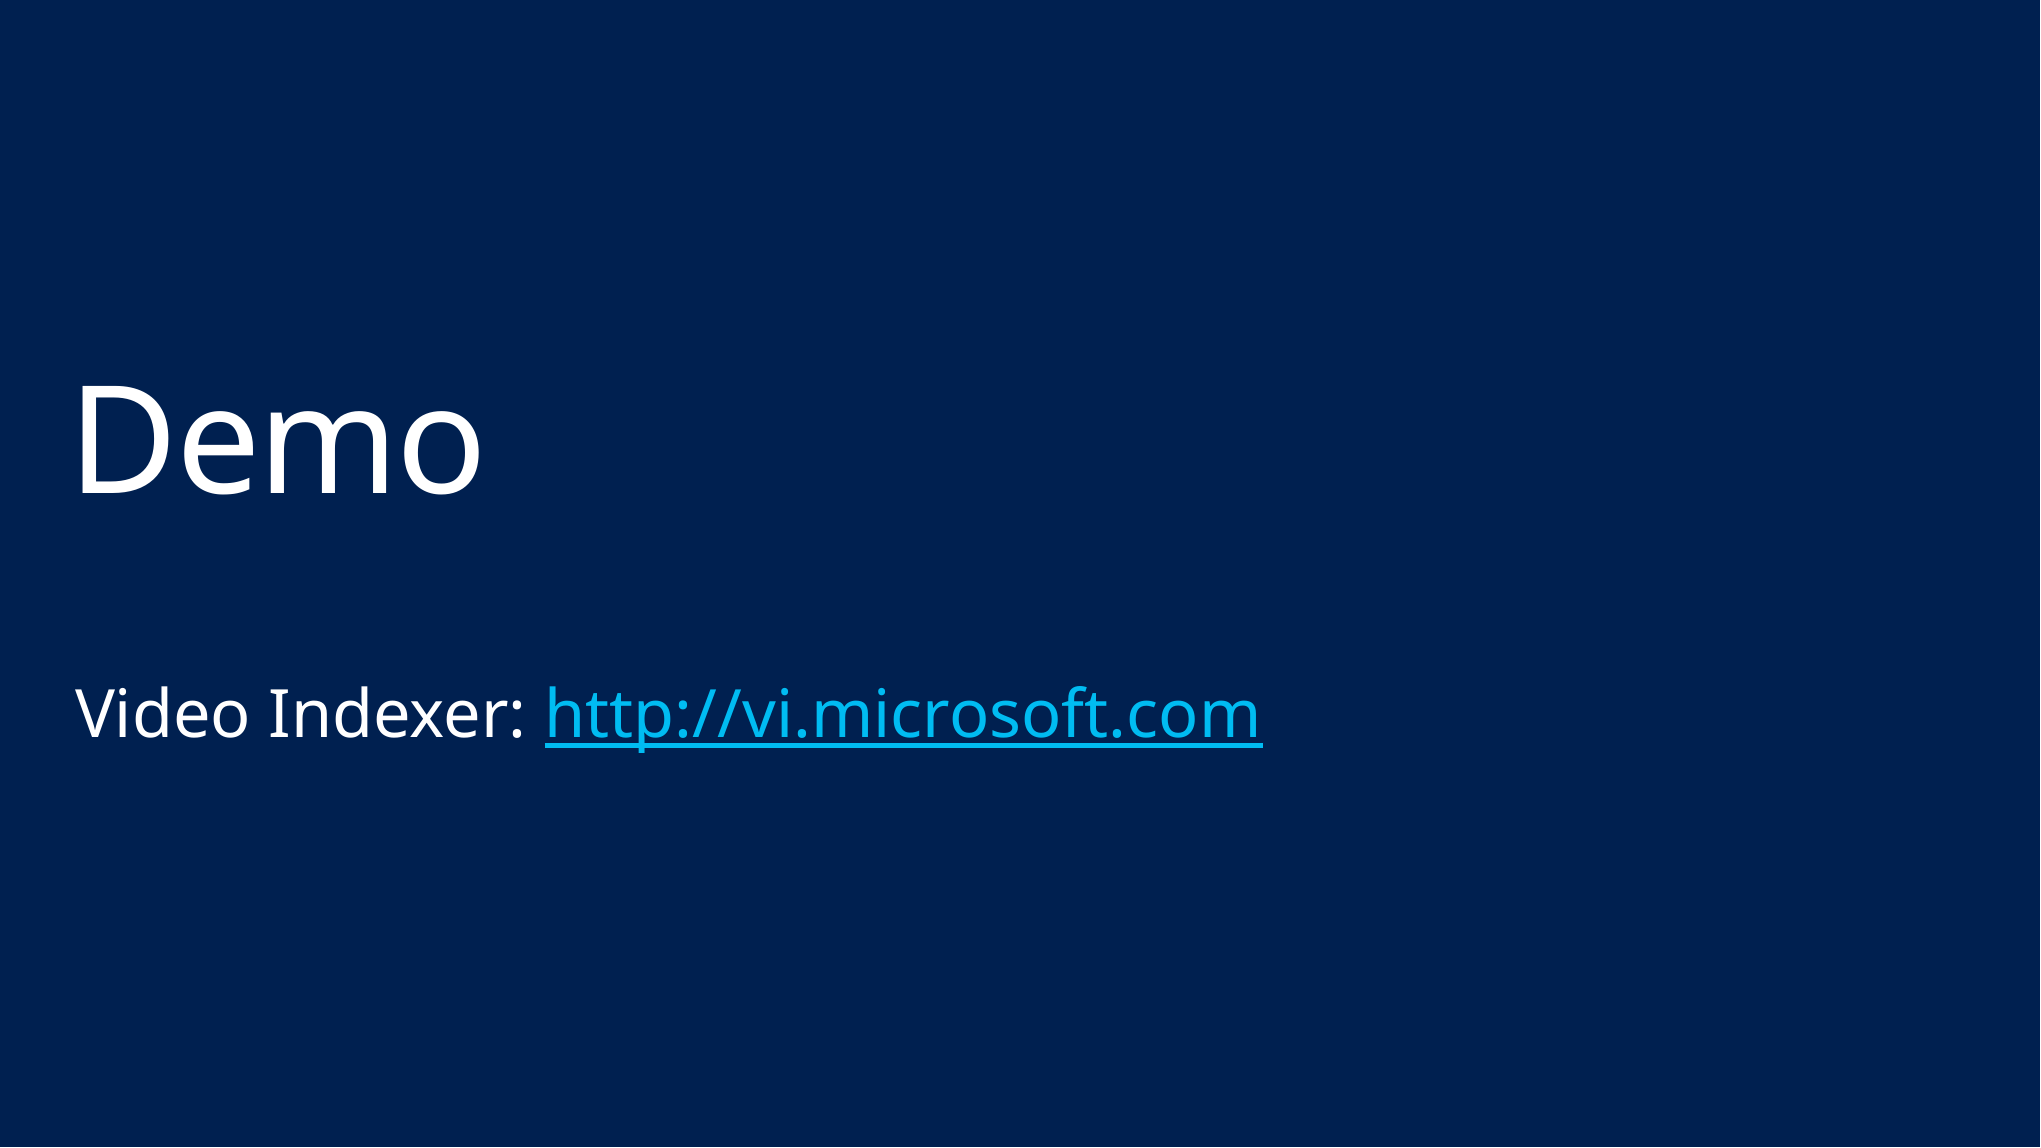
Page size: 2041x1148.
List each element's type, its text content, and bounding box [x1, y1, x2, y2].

title Demo [45, 348, 1695, 543]
list Video Indexer: http://vi.microsoft.com [45, 648, 1696, 770]
